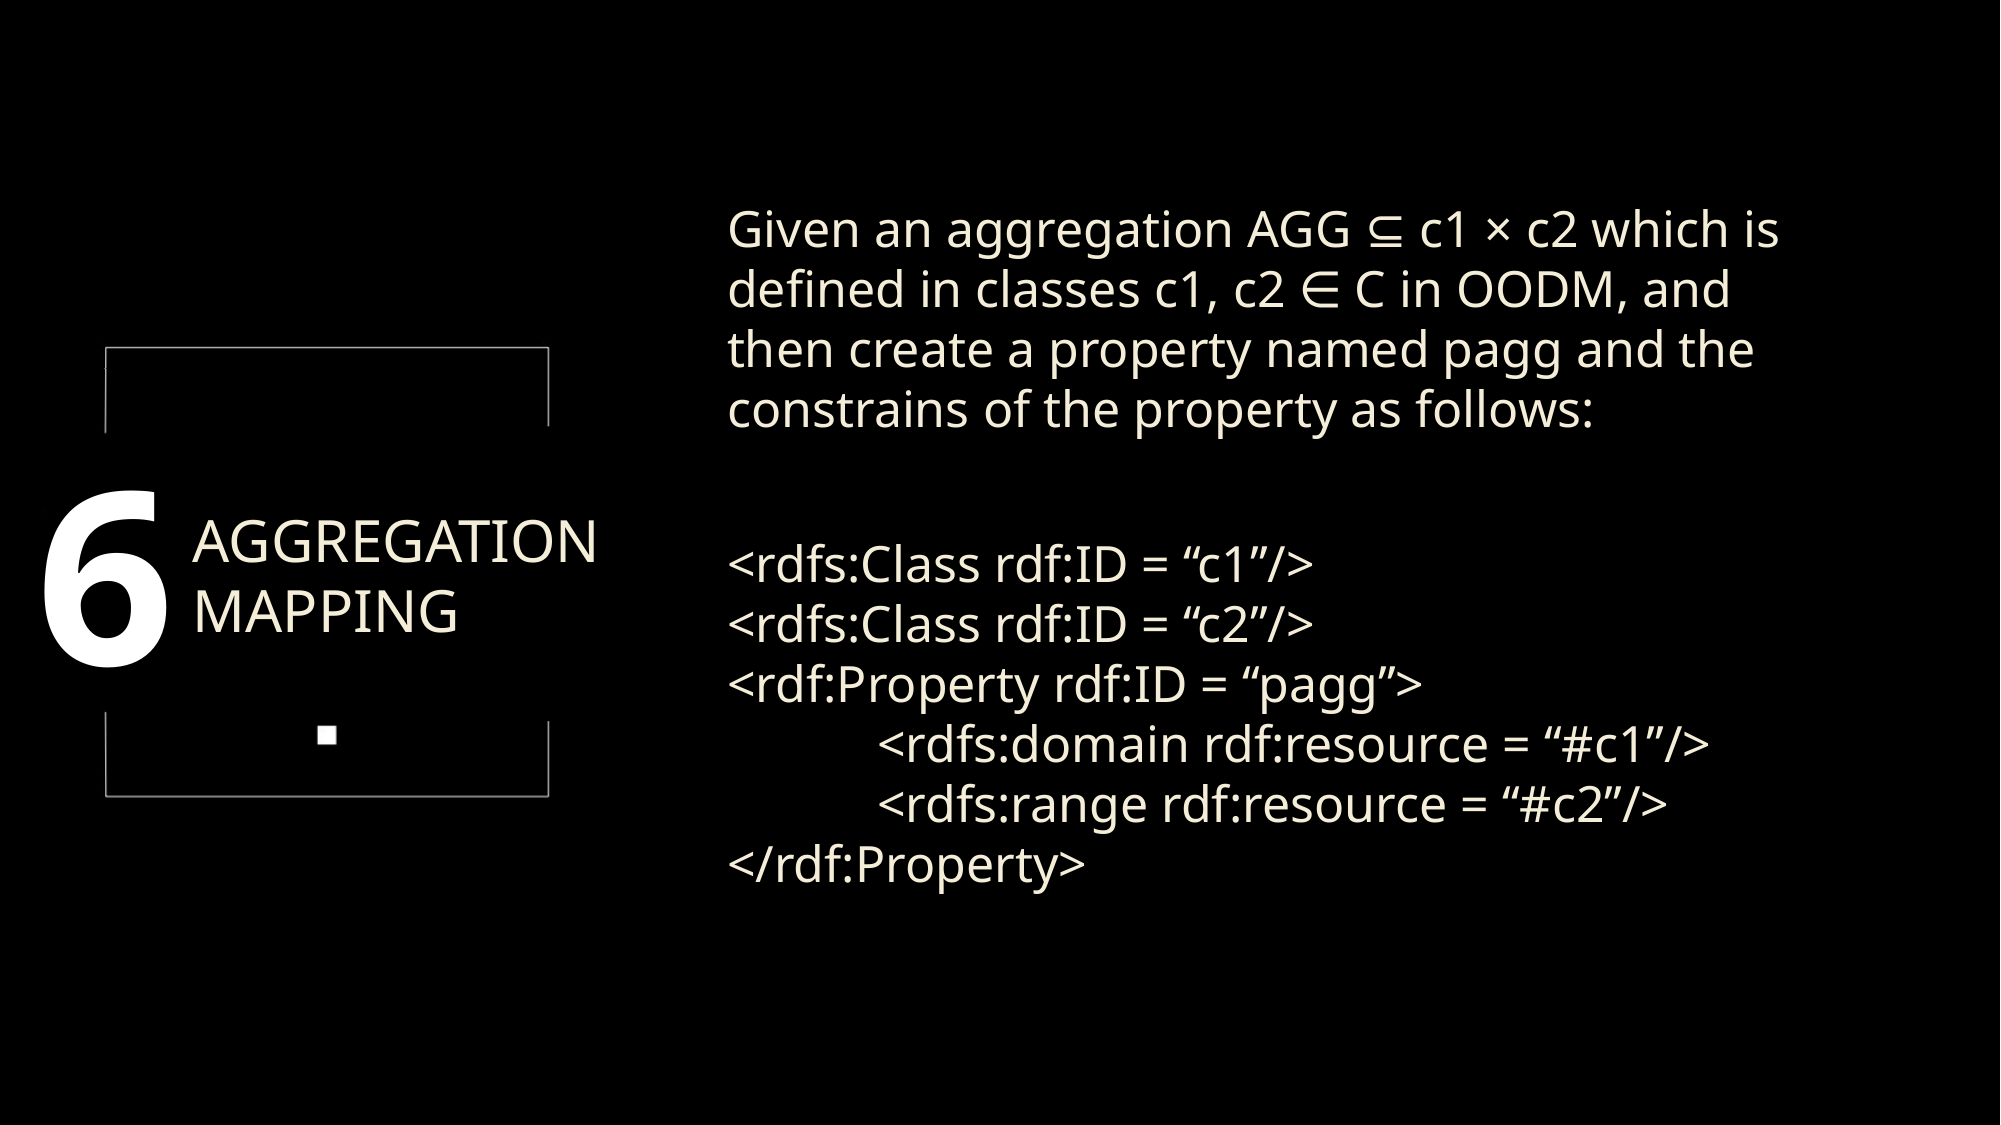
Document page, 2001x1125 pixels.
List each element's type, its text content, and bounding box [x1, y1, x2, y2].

picture [0, 0, 645, 1125]
list Given an aggregation AGG ⊆ c1 × c2 which is defined in classes c1, c2 ∈ C in OODM, and then create a property named pagg and the constrains of the property as follows: <rdfs:Class rdf:ID = ‘‘c1’’/> <rdfs:Class rdf:ID = ‘‘c2’’/> <rdf:Property rdf:ID = ‘‘pagg’’> <rdfs:domain rdf:resource = ‘‘#c1’’/> <rdfs:range rdf:resource = ‘‘#c2’’/> </rdf:Property> [653, 190, 1845, 935]
